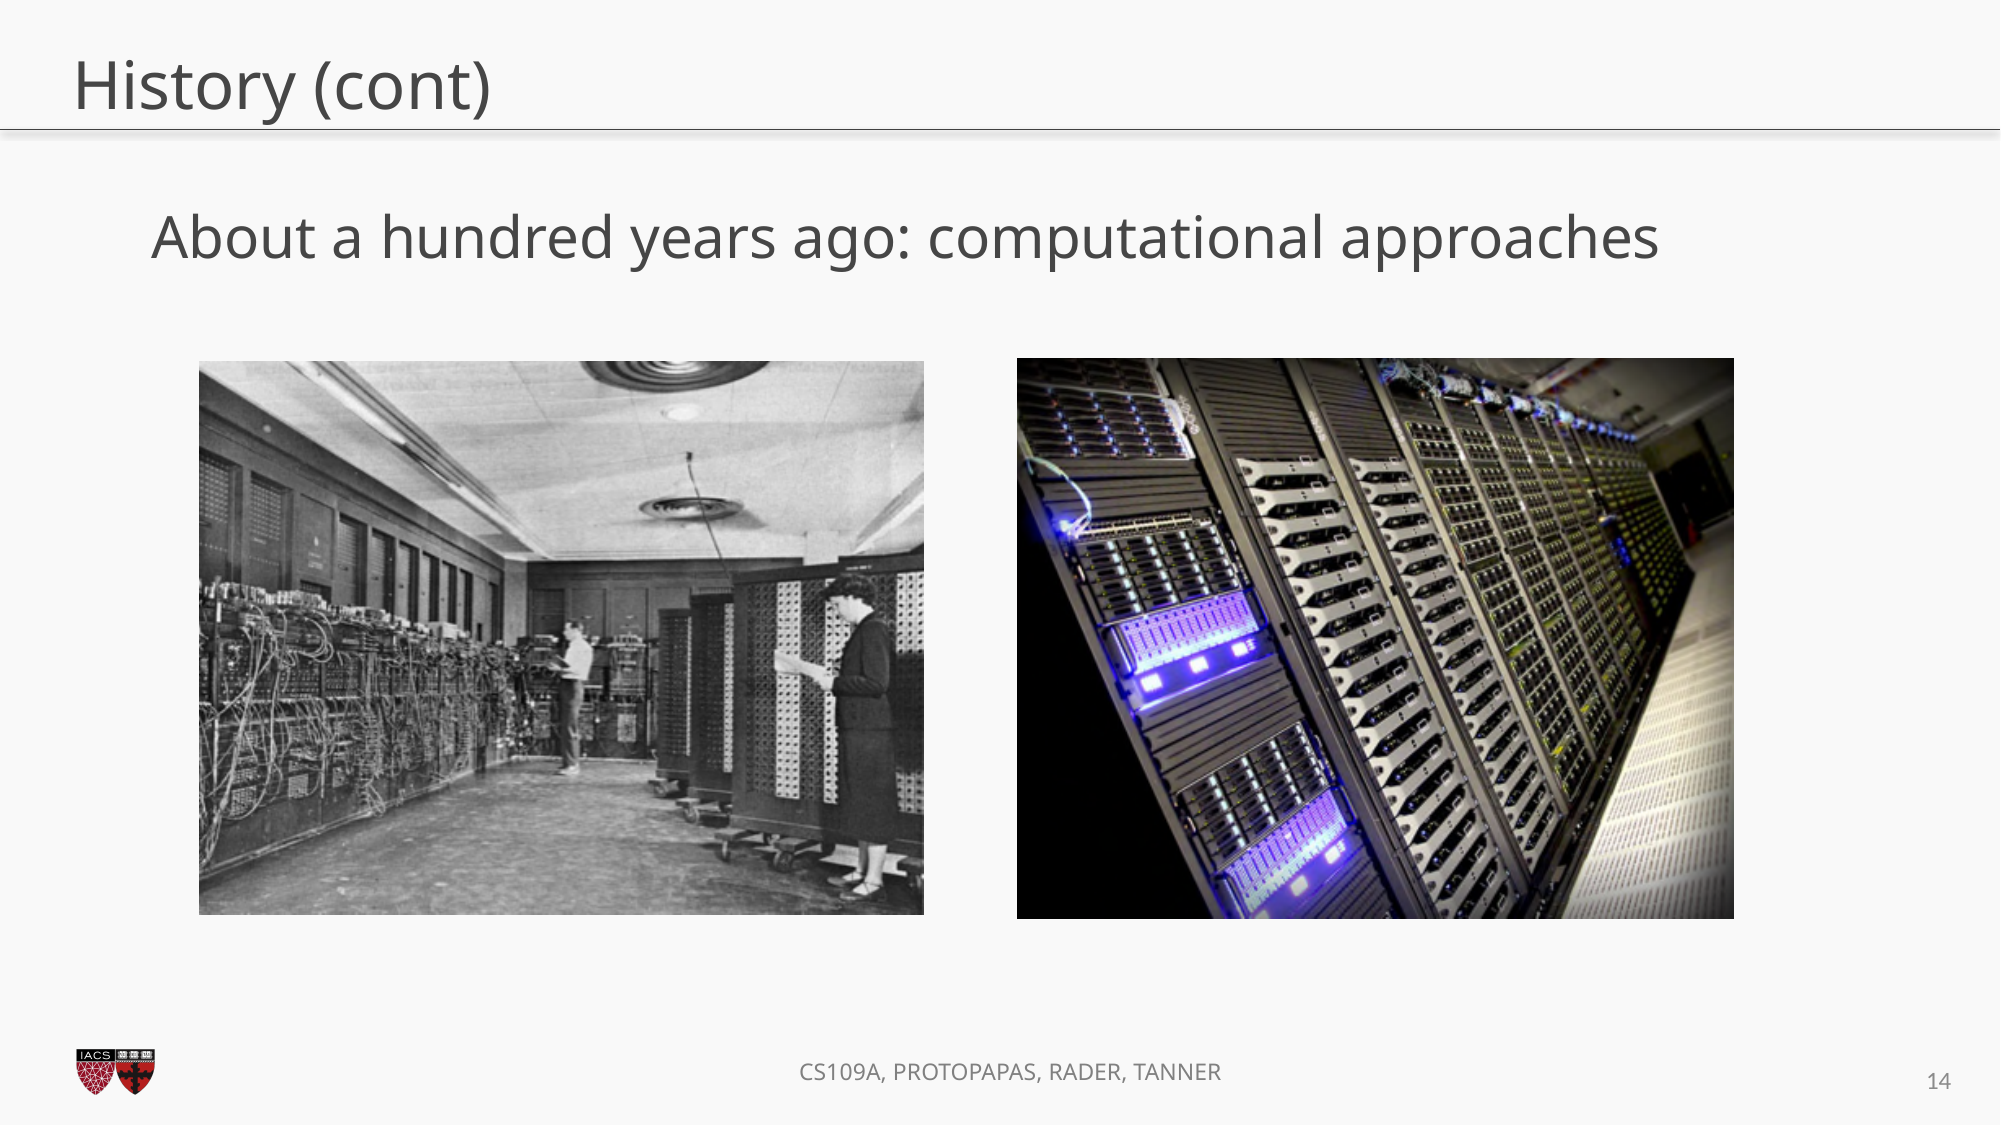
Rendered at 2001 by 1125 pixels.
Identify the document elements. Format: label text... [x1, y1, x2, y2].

list About a hundred years ago: computational approaches [136, 193, 1831, 540]
picture [1017, 357, 1734, 919]
title History (cont) [57, 35, 1943, 162]
picture [199, 361, 925, 915]
slide_number 14 [1500, 1050, 1967, 1110]
picture [75, 1049, 155, 1095]
